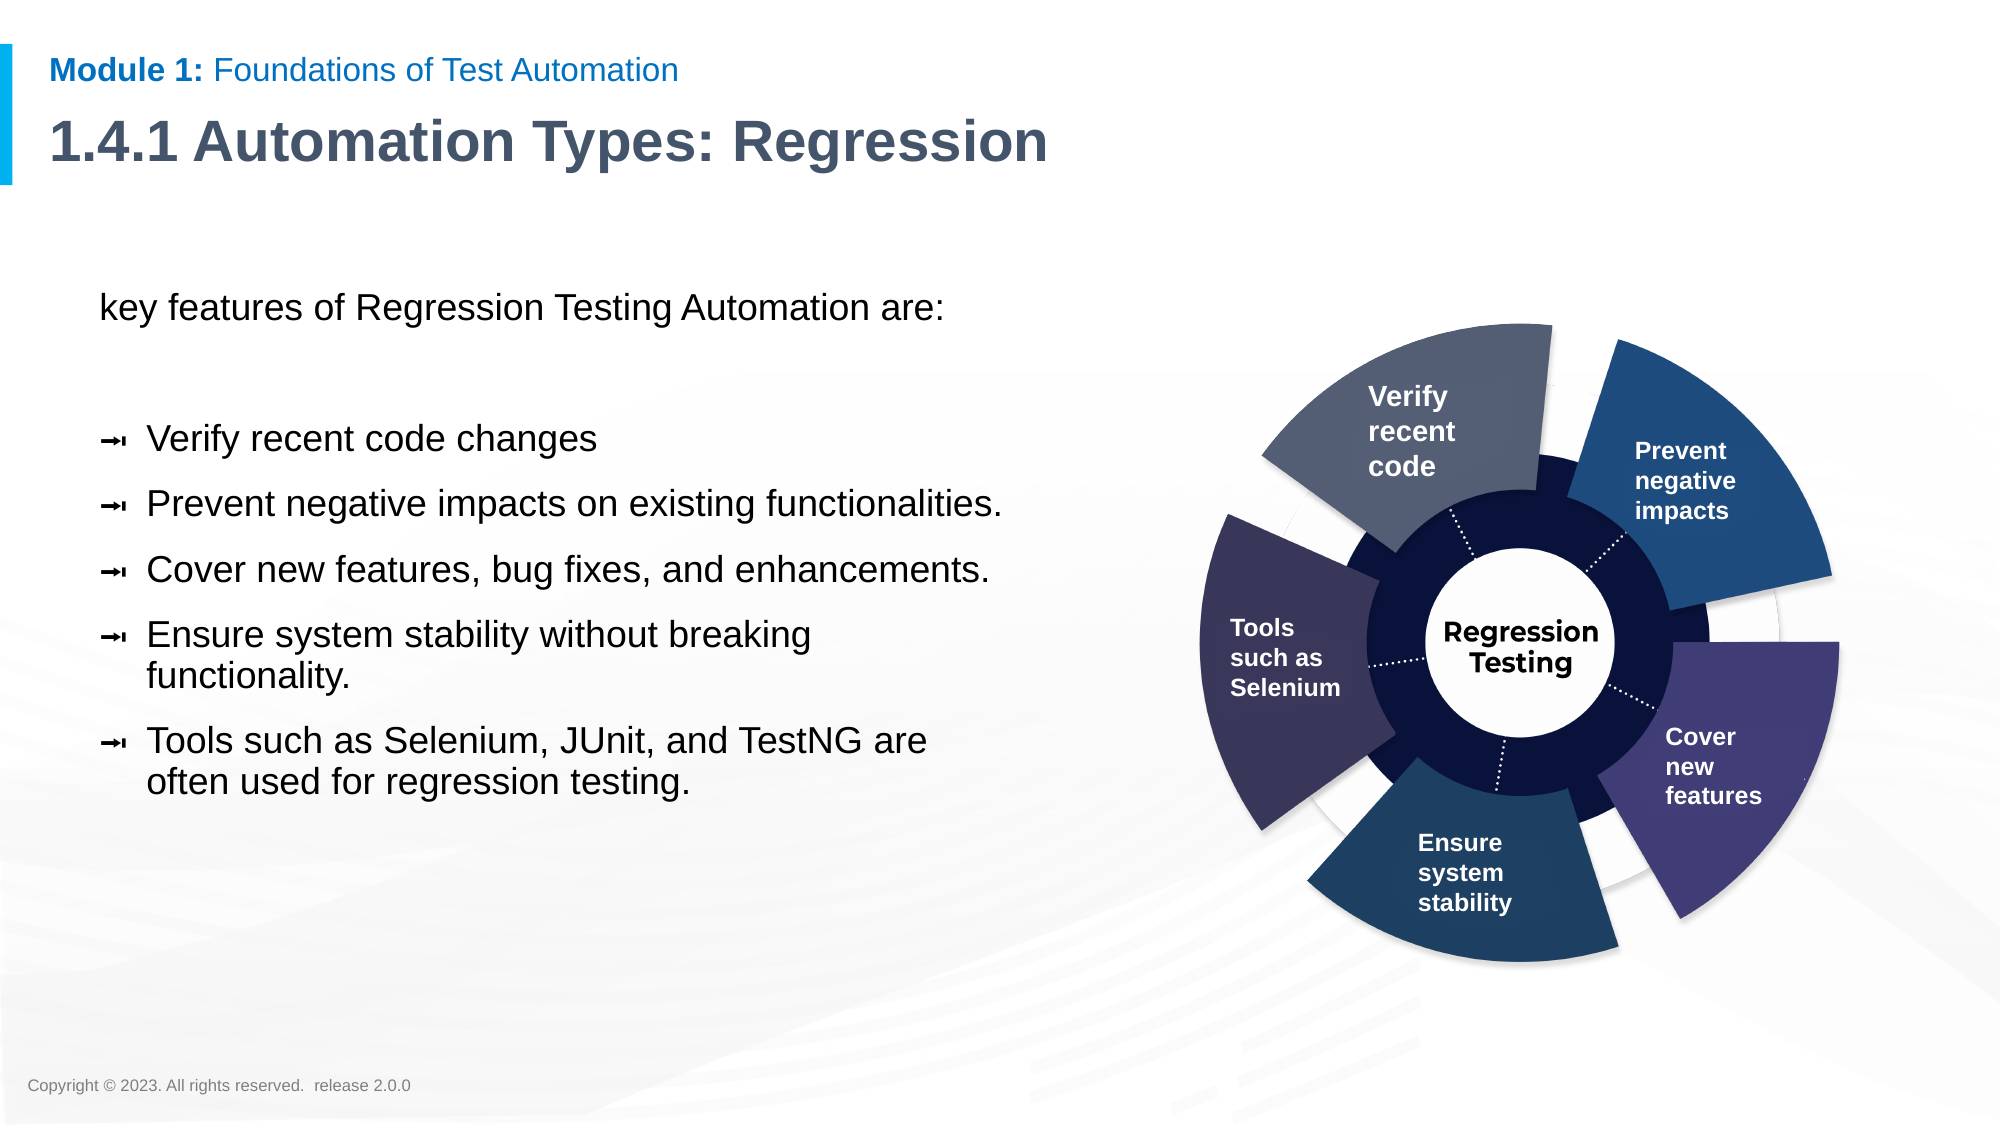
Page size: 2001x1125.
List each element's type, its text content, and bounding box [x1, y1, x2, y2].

title 1.4.1 Automation Types: Regression [34, 103, 1944, 185]
picture [0, 0, 2000, 1125]
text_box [1169, 269, 1863, 1005]
list key features of Regression Testing Automation are: Verify recent code changes Prevent negative impacts on existing functionalities. Cover new features, bug fixes, and enhancements. Ensure system stability without breaking functionality. Tools such as Selenium, JUnit, and TestNG are often used for regression testing. [84, 210, 1030, 1005]
